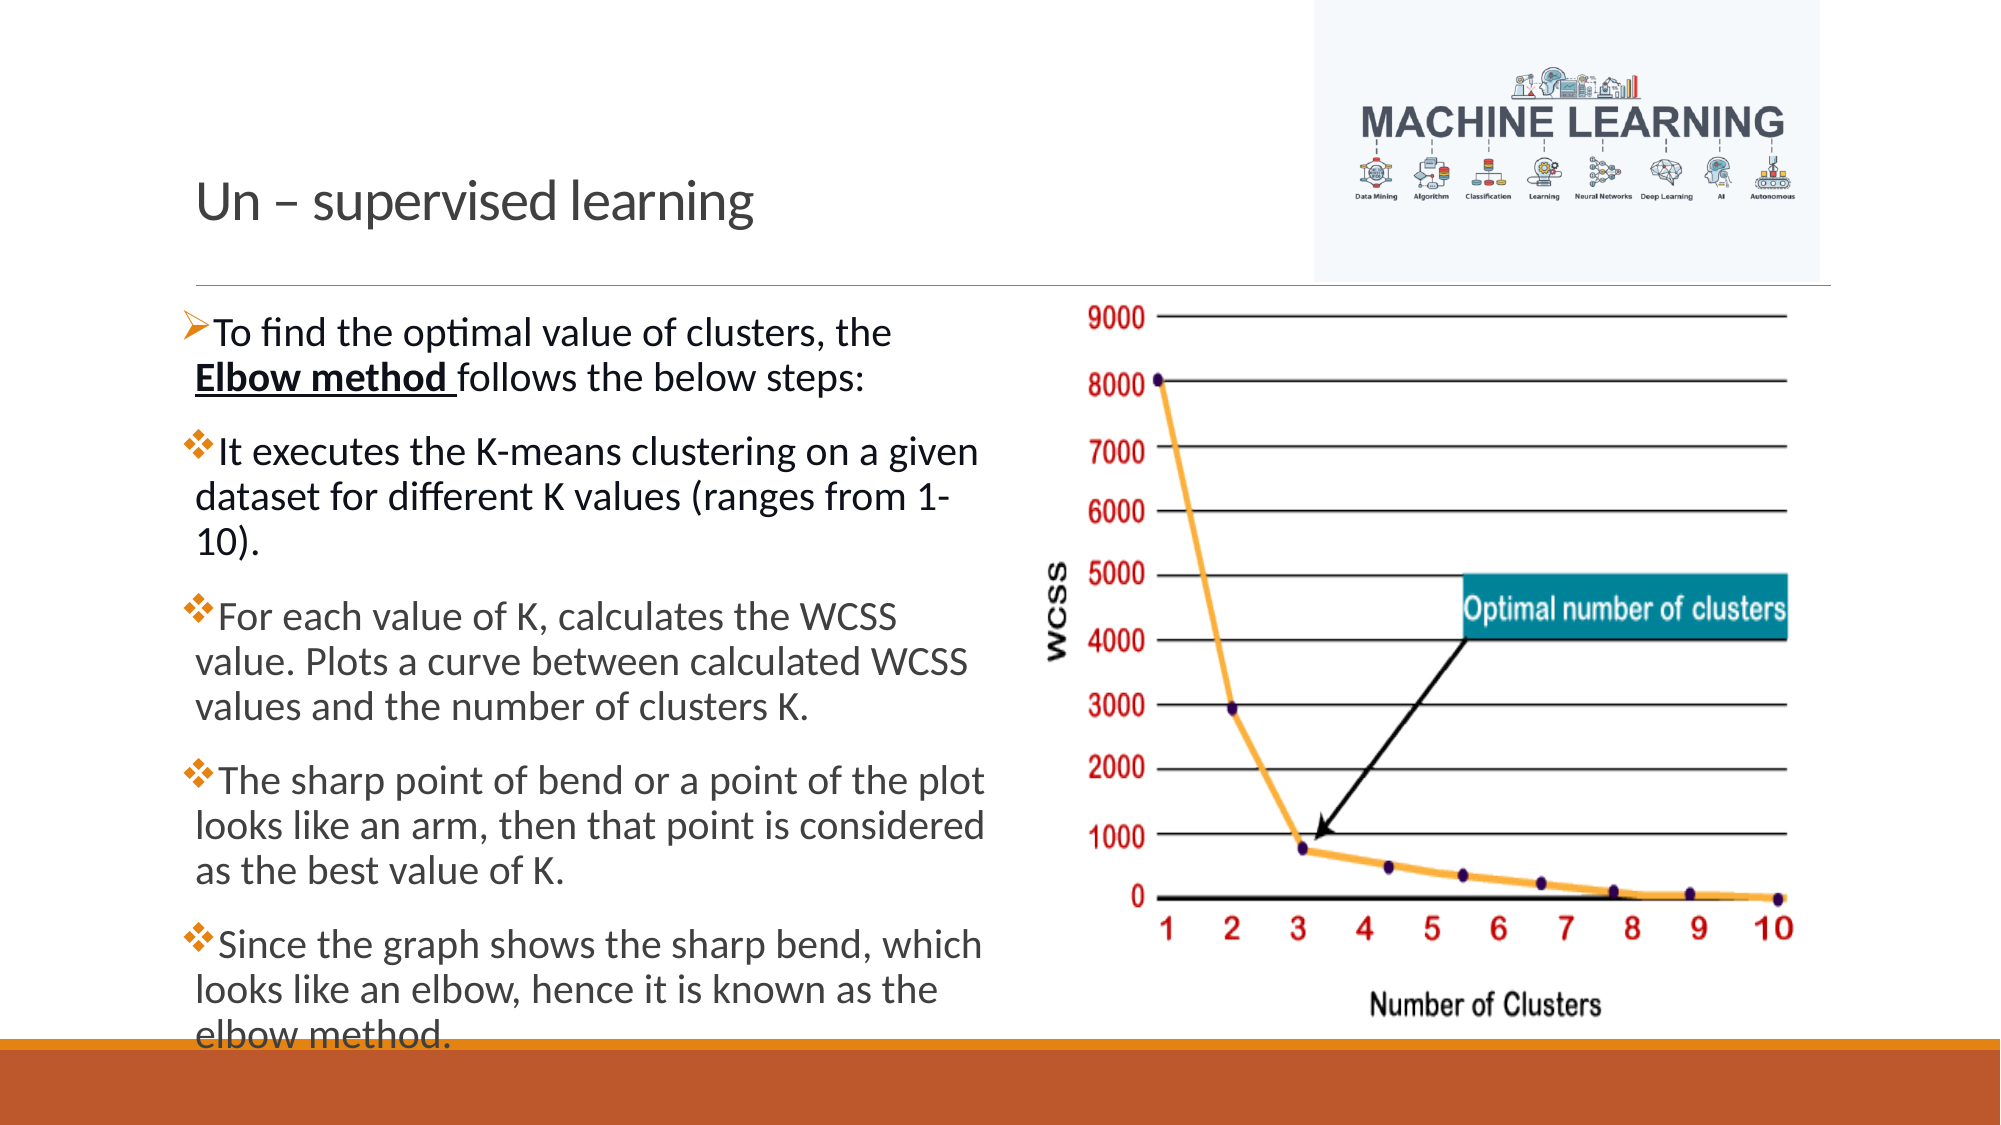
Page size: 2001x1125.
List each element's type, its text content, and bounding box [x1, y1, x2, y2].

title Un – supervised learning [180, 47, 1311, 241]
picture [1314, 0, 1821, 283]
list To find the optimal value of clusters, the Elbow method follows the below steps: It executes the K-means clustering on a given dataset for different K values (ranges from 1-10). For each value of K, calculates the WCSS value. Plots a curve between calculated WCSS values and the number of clusters K. The sharp point of bend or a point of the plot looks like an arm, then that point is considered as the best value of K. Since the graph shows the sharp bend, which looks like an elbow, hence it is known as the elbow method. [180, 302, 990, 1078]
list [1033, 284, 1817, 1046]
